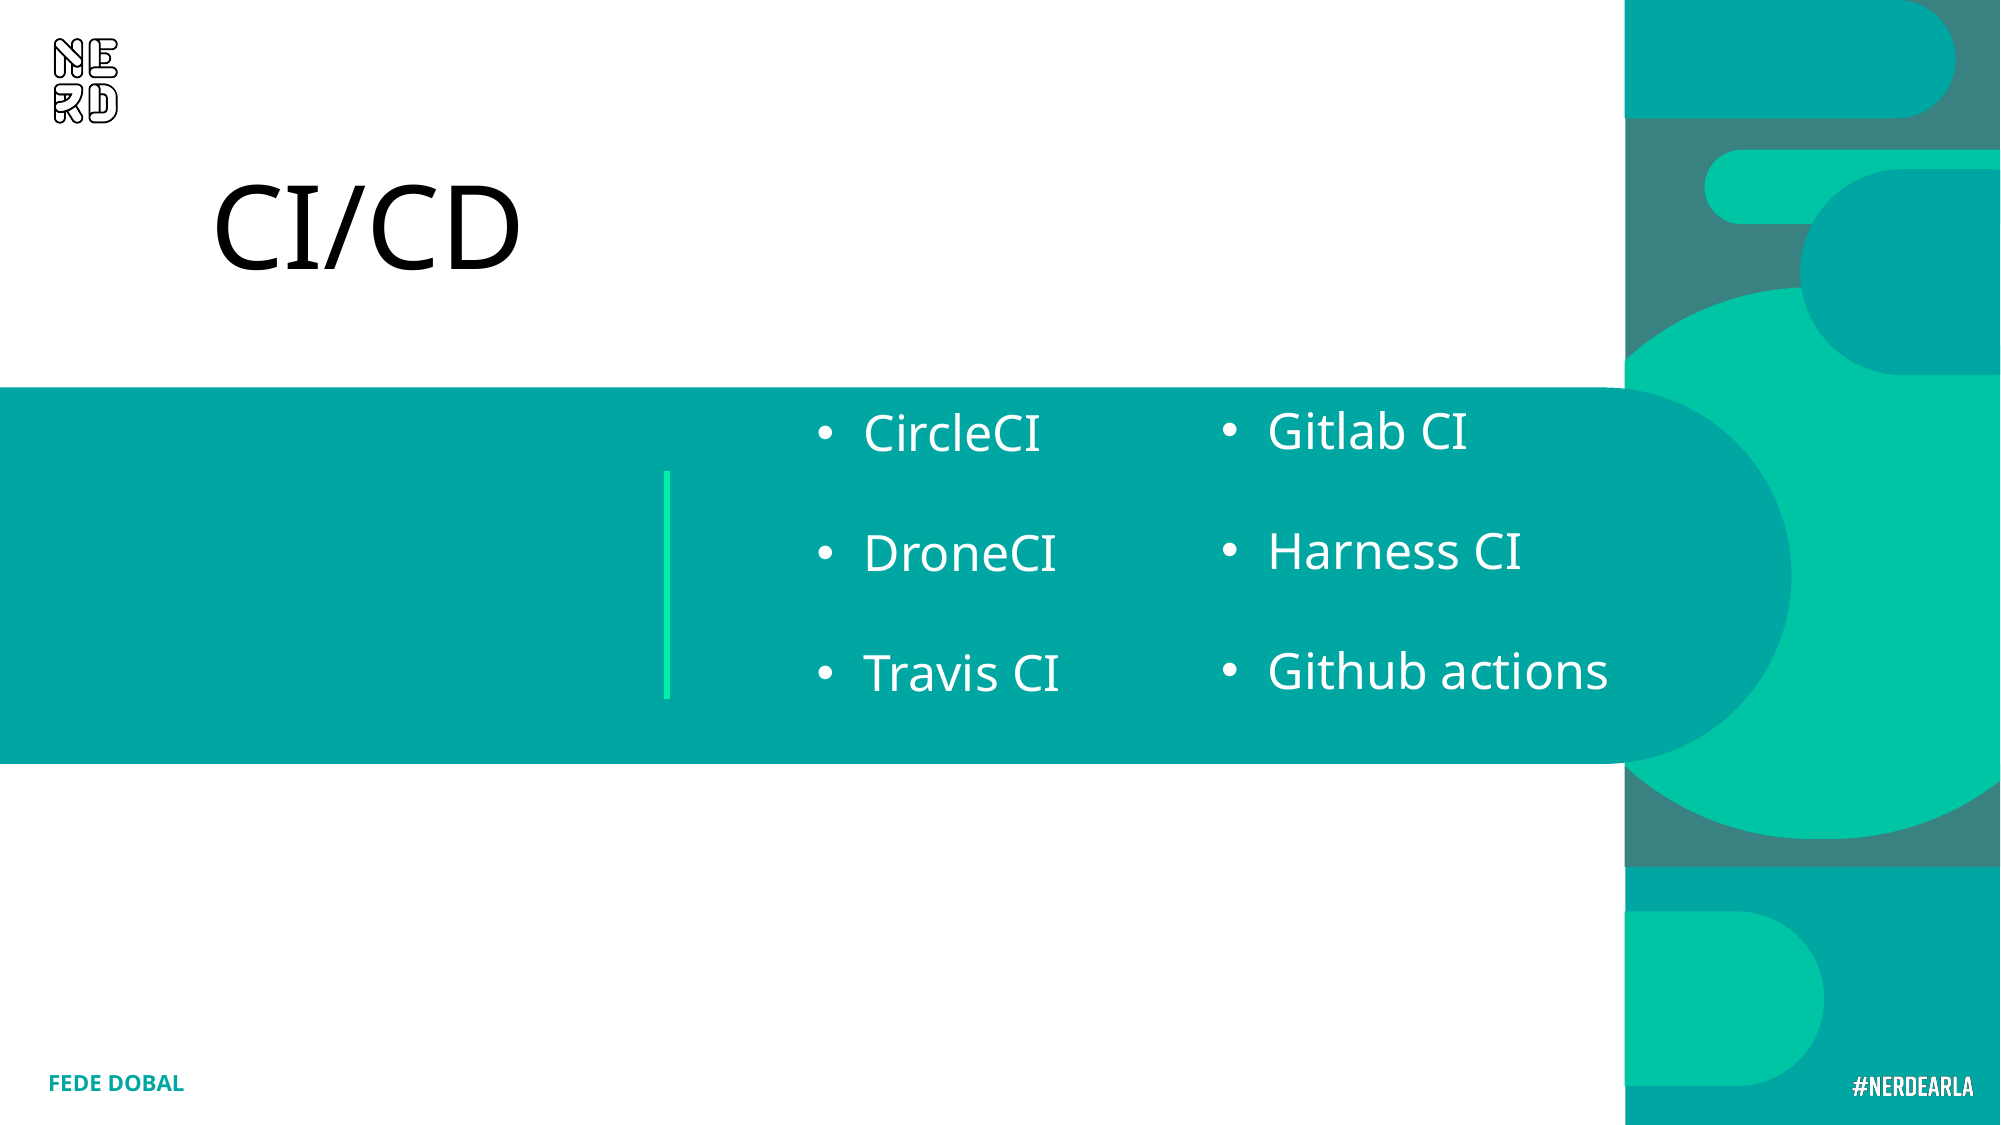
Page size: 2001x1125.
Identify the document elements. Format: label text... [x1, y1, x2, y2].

subtitle FEDE DOBAL [48, 1056, 651, 1109]
subtitle CircleCI DroneCI Travis CI [741, 347, 1221, 807]
picture [1844, 1072, 1981, 1100]
subtitle CI/CD [210, 192, 1839, 281]
text_box Gitlab CI Harness CI Github actions [1146, 344, 1626, 804]
picture [50, 36, 121, 125]
